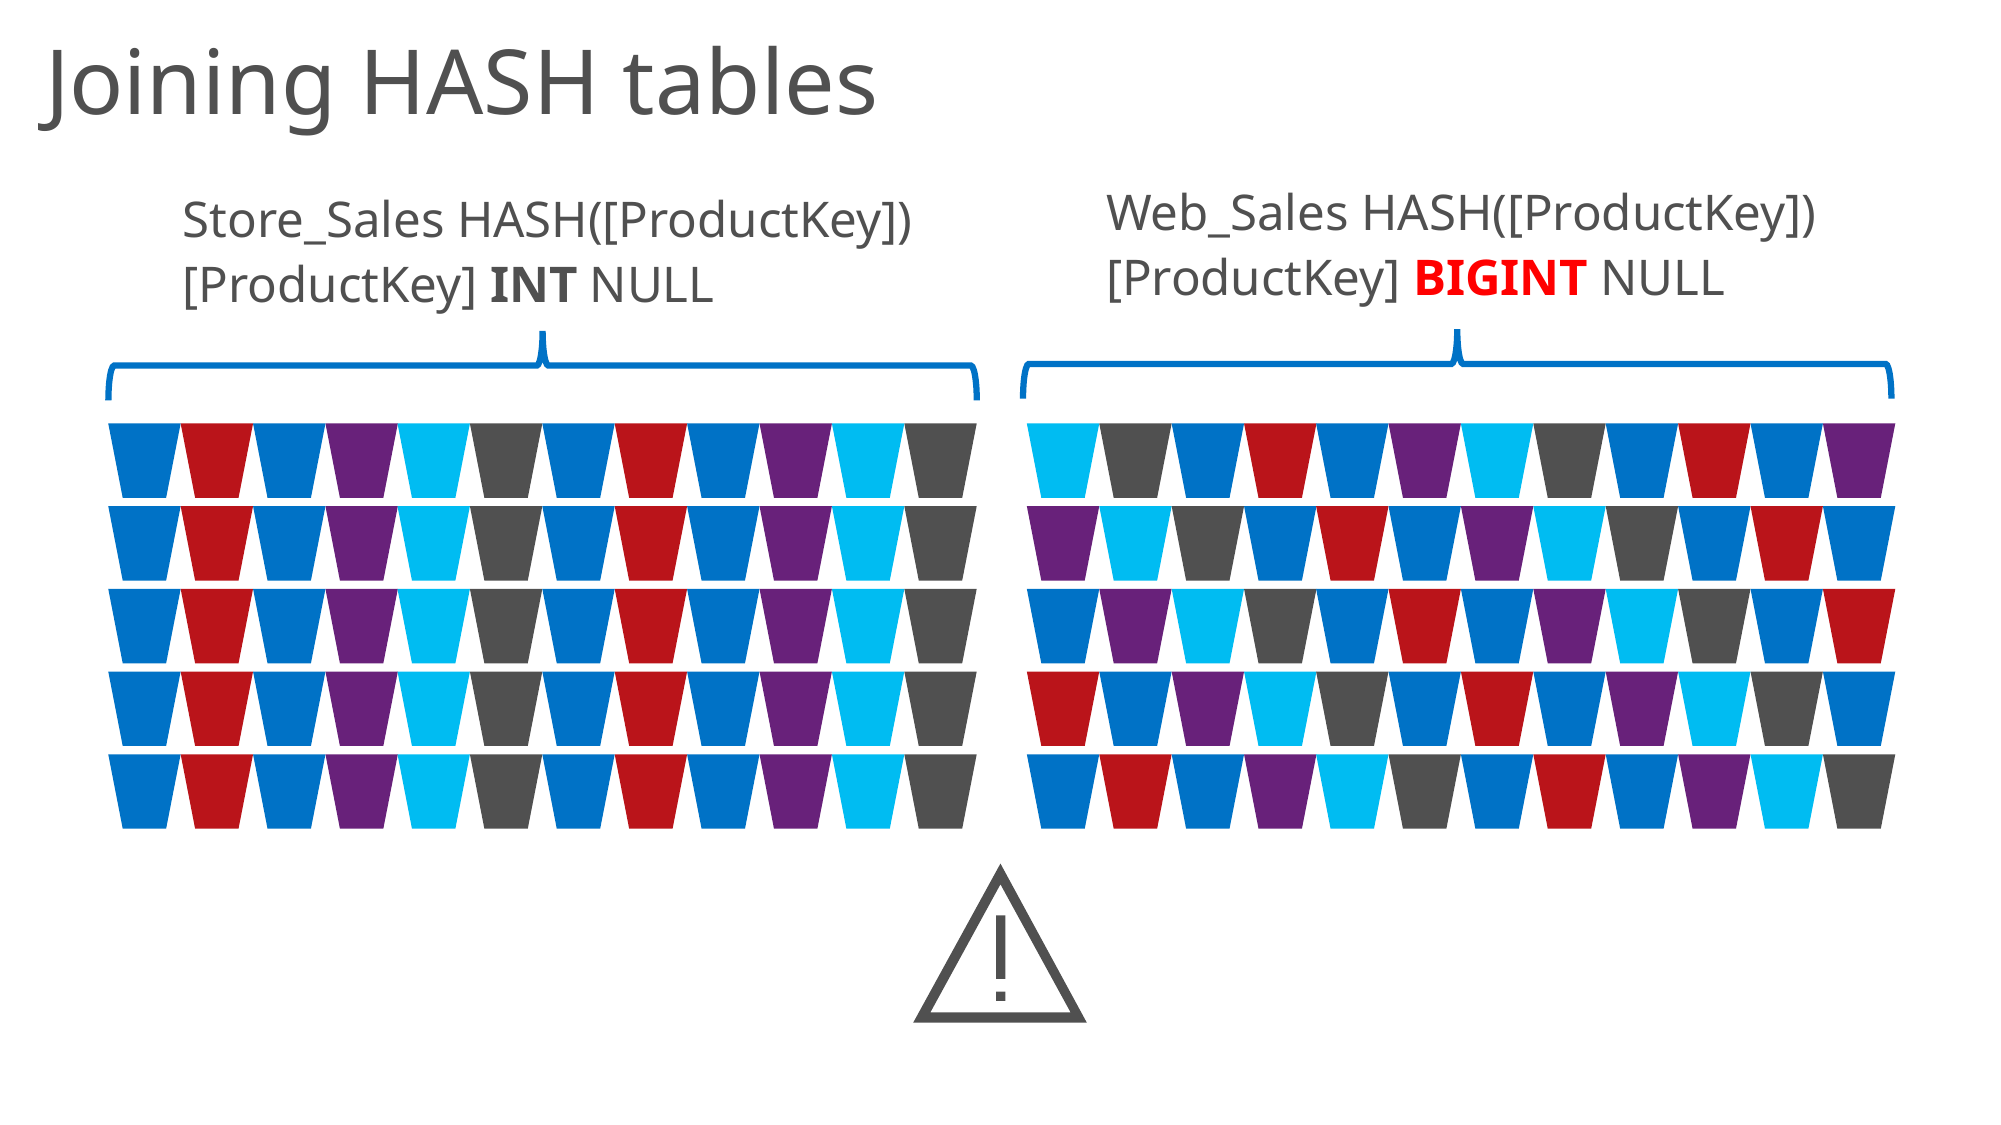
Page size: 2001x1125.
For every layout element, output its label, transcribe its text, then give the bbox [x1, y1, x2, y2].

text_box Web_Sales HASH([ProductKey]) [ProductKey] BIGINT NULL [1076, 164, 1846, 330]
text_box [107, 337, 978, 401]
text_box Store_Sales HASH([ProductKey]) [ProductKey] INT NULL [153, 171, 942, 337]
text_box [1026, 423, 1896, 829]
title Joining HASH tables [0, 0, 2000, 165]
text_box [108, 423, 977, 829]
text_box [1022, 330, 1892, 399]
text_box [913, 863, 1087, 1023]
